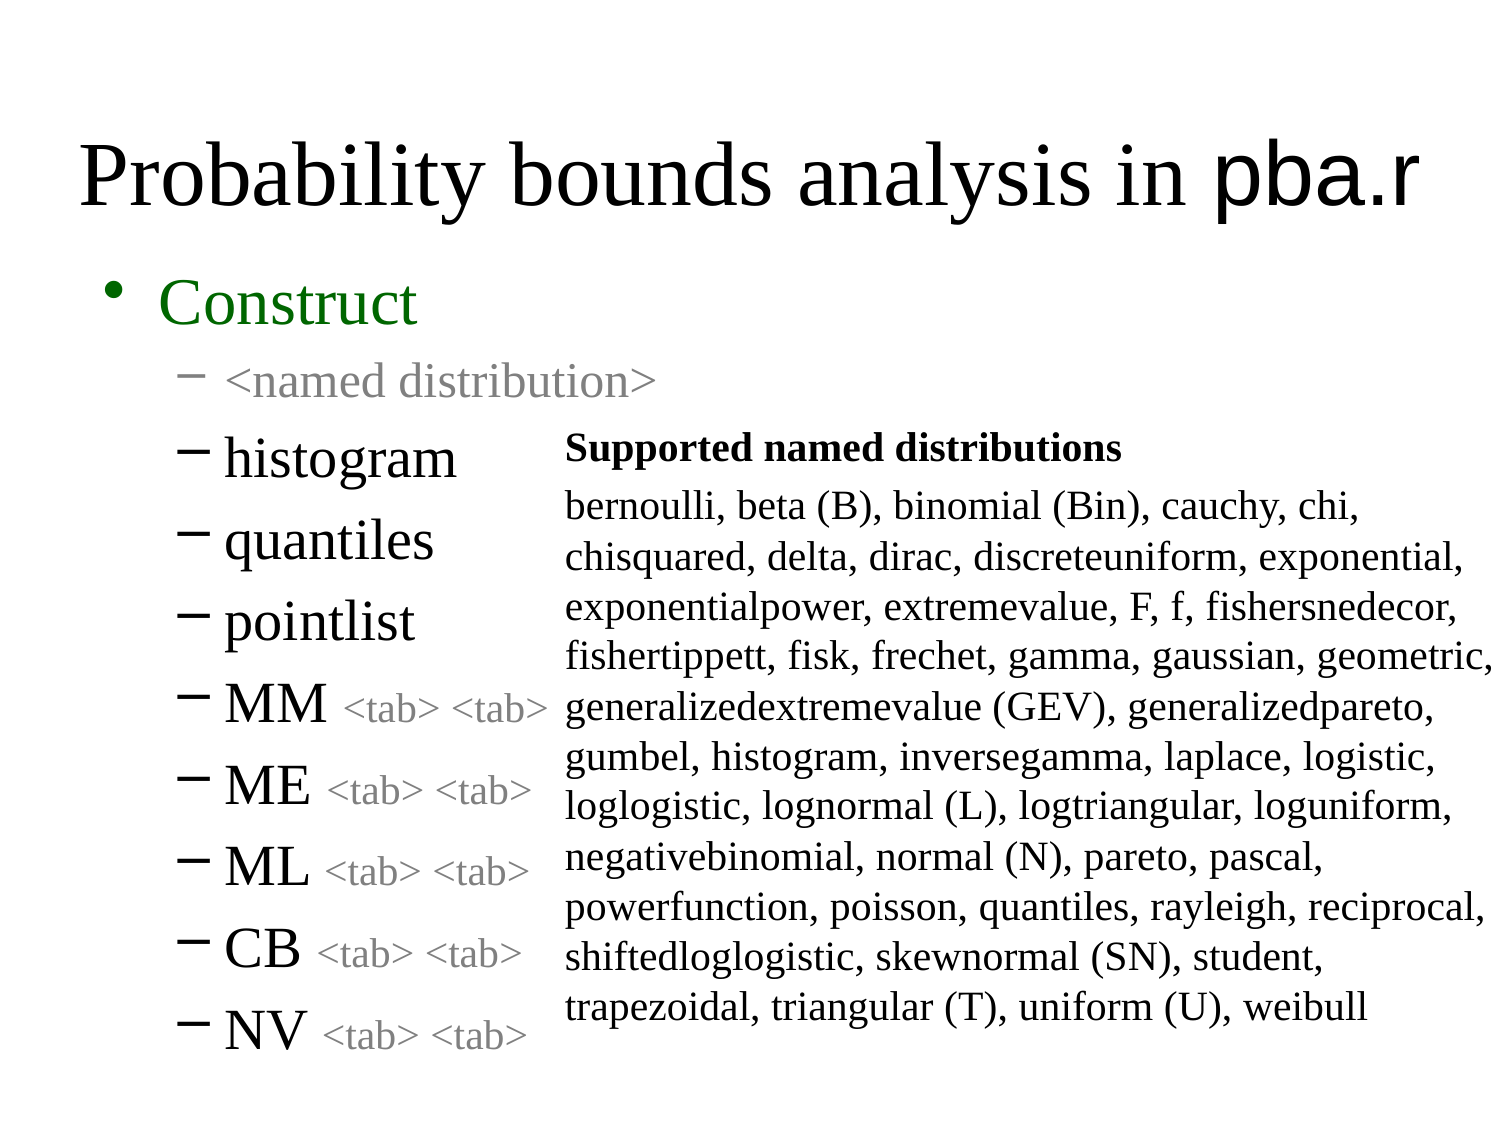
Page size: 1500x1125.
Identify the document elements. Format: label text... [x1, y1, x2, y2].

title Probability bounds analysis in pba.r [0, 75, 1500, 263]
text_box Supported named distributions bernoulli, beta (B), binomial (Bin), cauchy, chi, chisquared, delta, dirac, discreteuniform, exponential, exponentialpower, extremevalue, F, f, fishersnedecor, fishertippett, fisk, frechet, gamma, gaussian, geometric, generalizedextremevalue (GEV), generalizedpareto, gumbel, histogram, inversegamma, laplace, logistic, loglogistic, lognormal (L), logtriangular, loguniform, negativebinomial, normal (N), pareto, pascal, powerfunction, poisson, quantiles, rayleigh, reciprocal, shiftedloglogistic, skewnormal (SN), student, trapezoidal, triangular (T), uniform (U), weibull [549, 412, 1500, 1088]
list Construct <named distribution> histogram quantiles pointlist MM <tab> <tab> ME <tab> <tab> ML <tab> <tab> CB <tab> <tab> NV <tab> <tab> [87, 249, 1363, 925]
